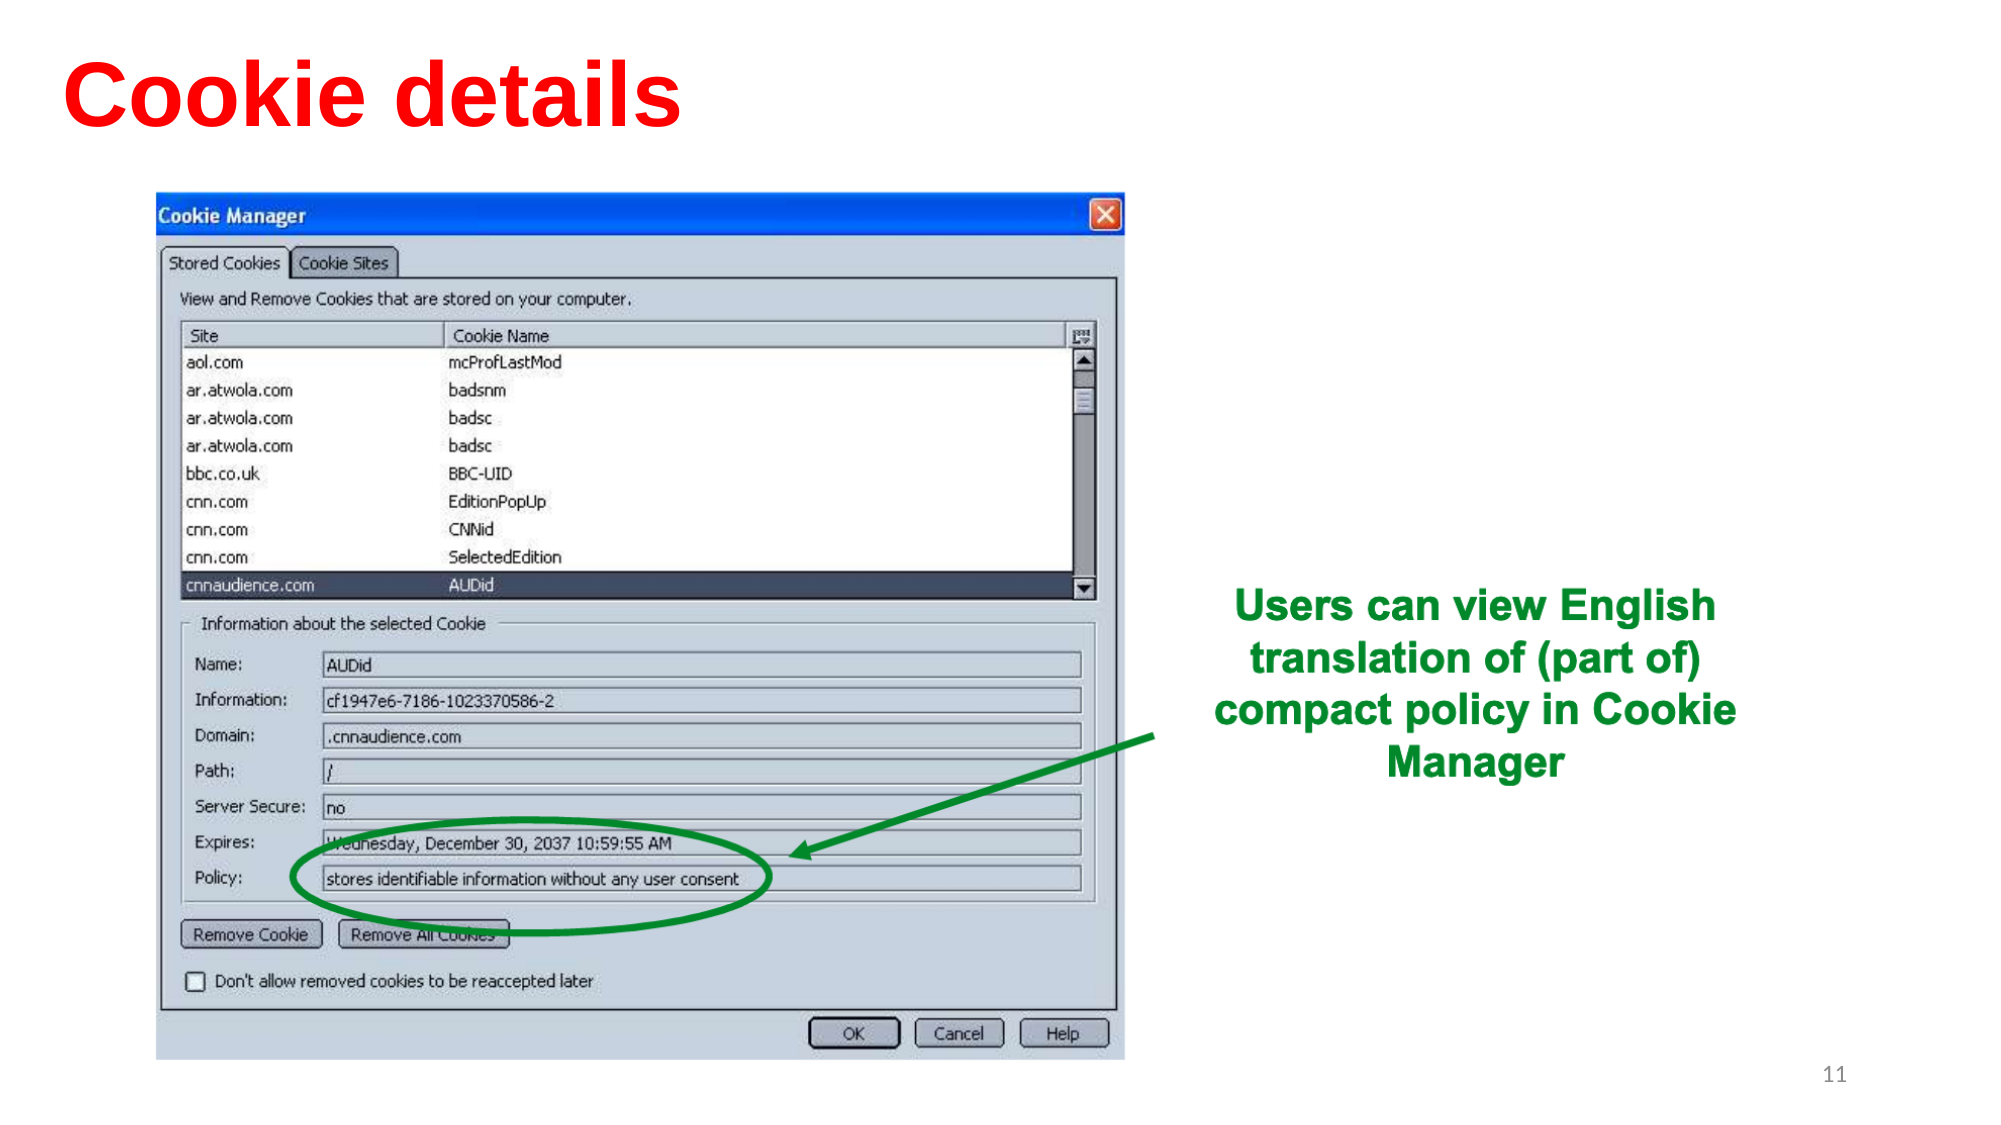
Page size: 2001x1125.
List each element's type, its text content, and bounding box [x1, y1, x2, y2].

title Cookie details [47, 21, 1773, 172]
slide_number 11 [1412, 1042, 1863, 1103]
picture [137, 139, 1773, 1089]
